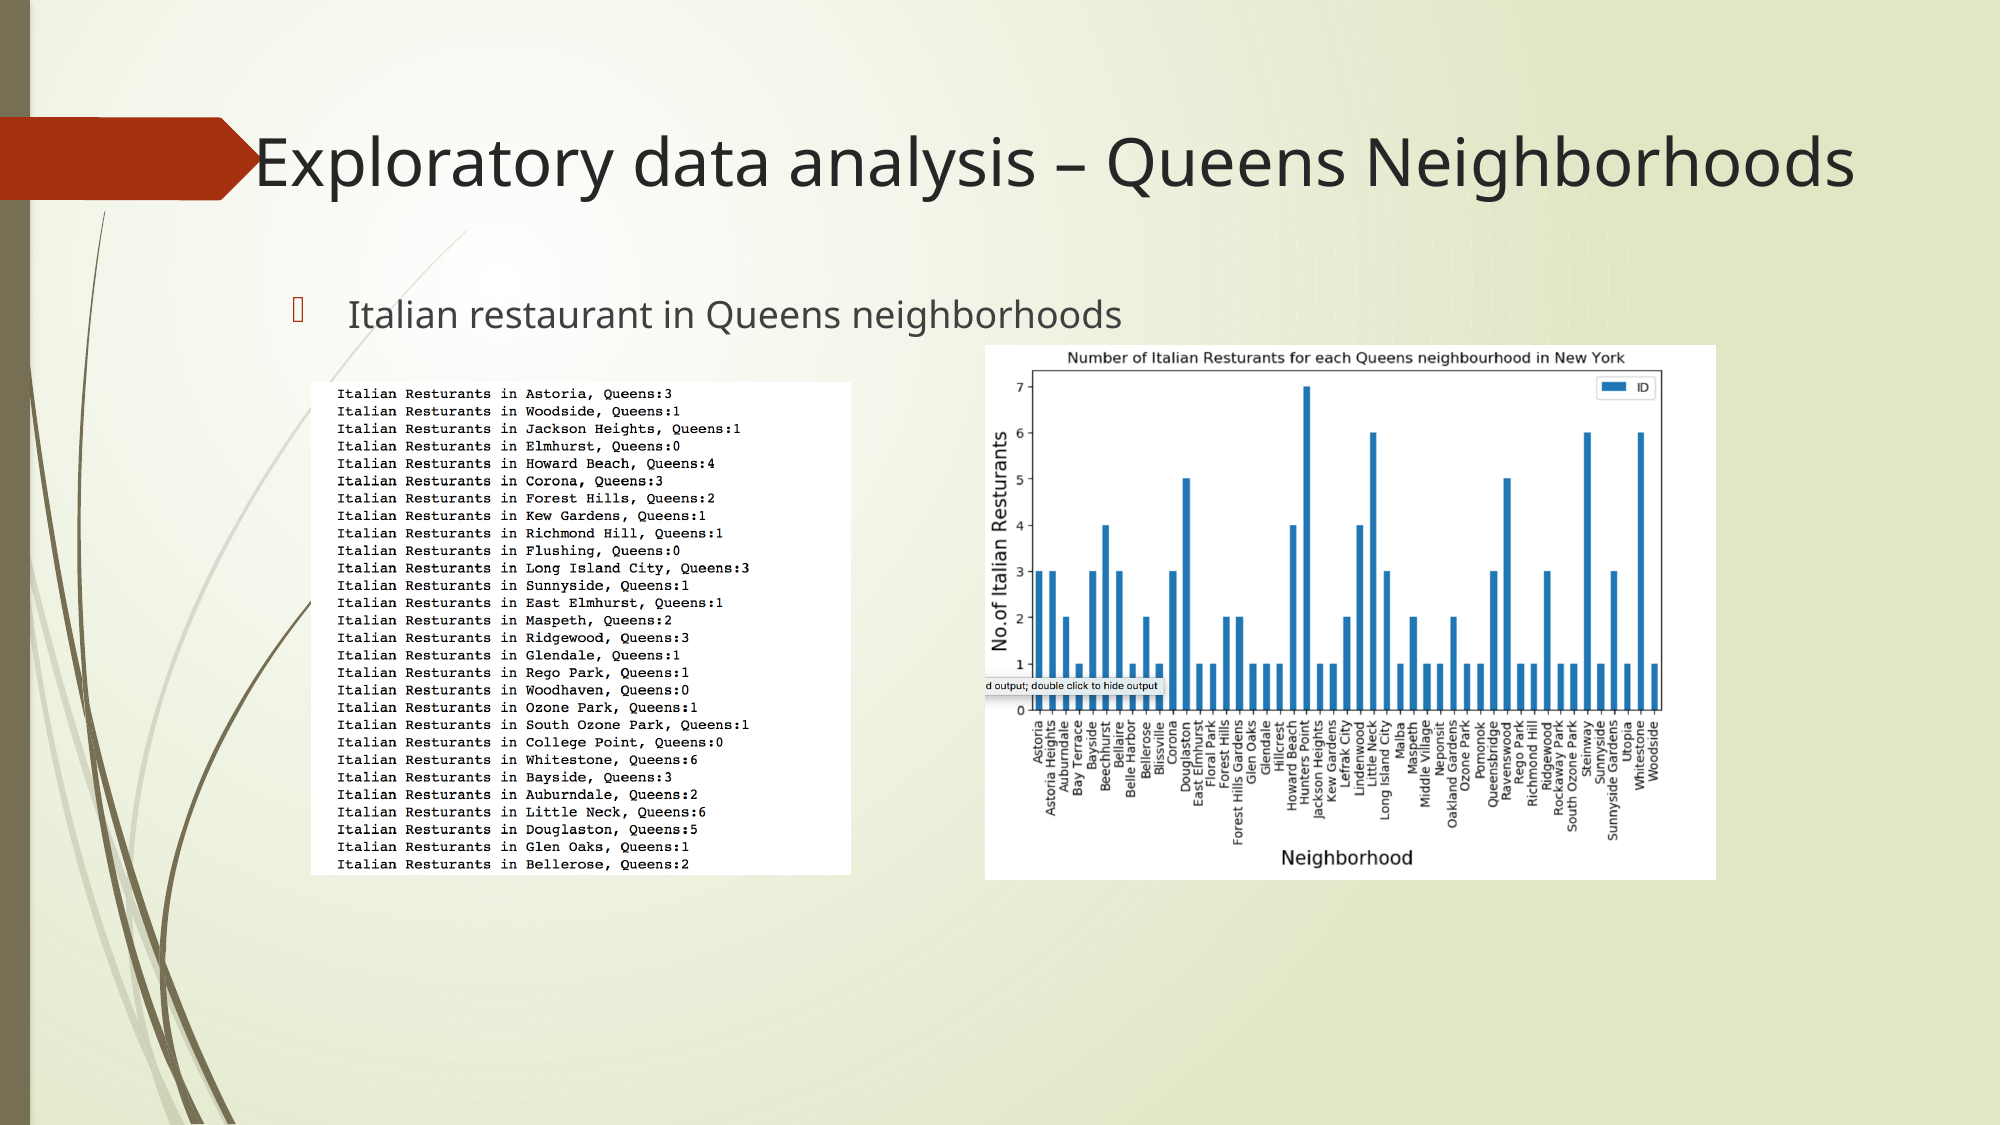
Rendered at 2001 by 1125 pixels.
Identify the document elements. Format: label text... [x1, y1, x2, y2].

title Exploratory data analysis – Queens Neighborhoods [238, 111, 2000, 323]
list Italian restaurant in Queens neighborhoods [276, 283, 1740, 903]
picture [985, 345, 1716, 880]
picture [311, 382, 852, 875]
